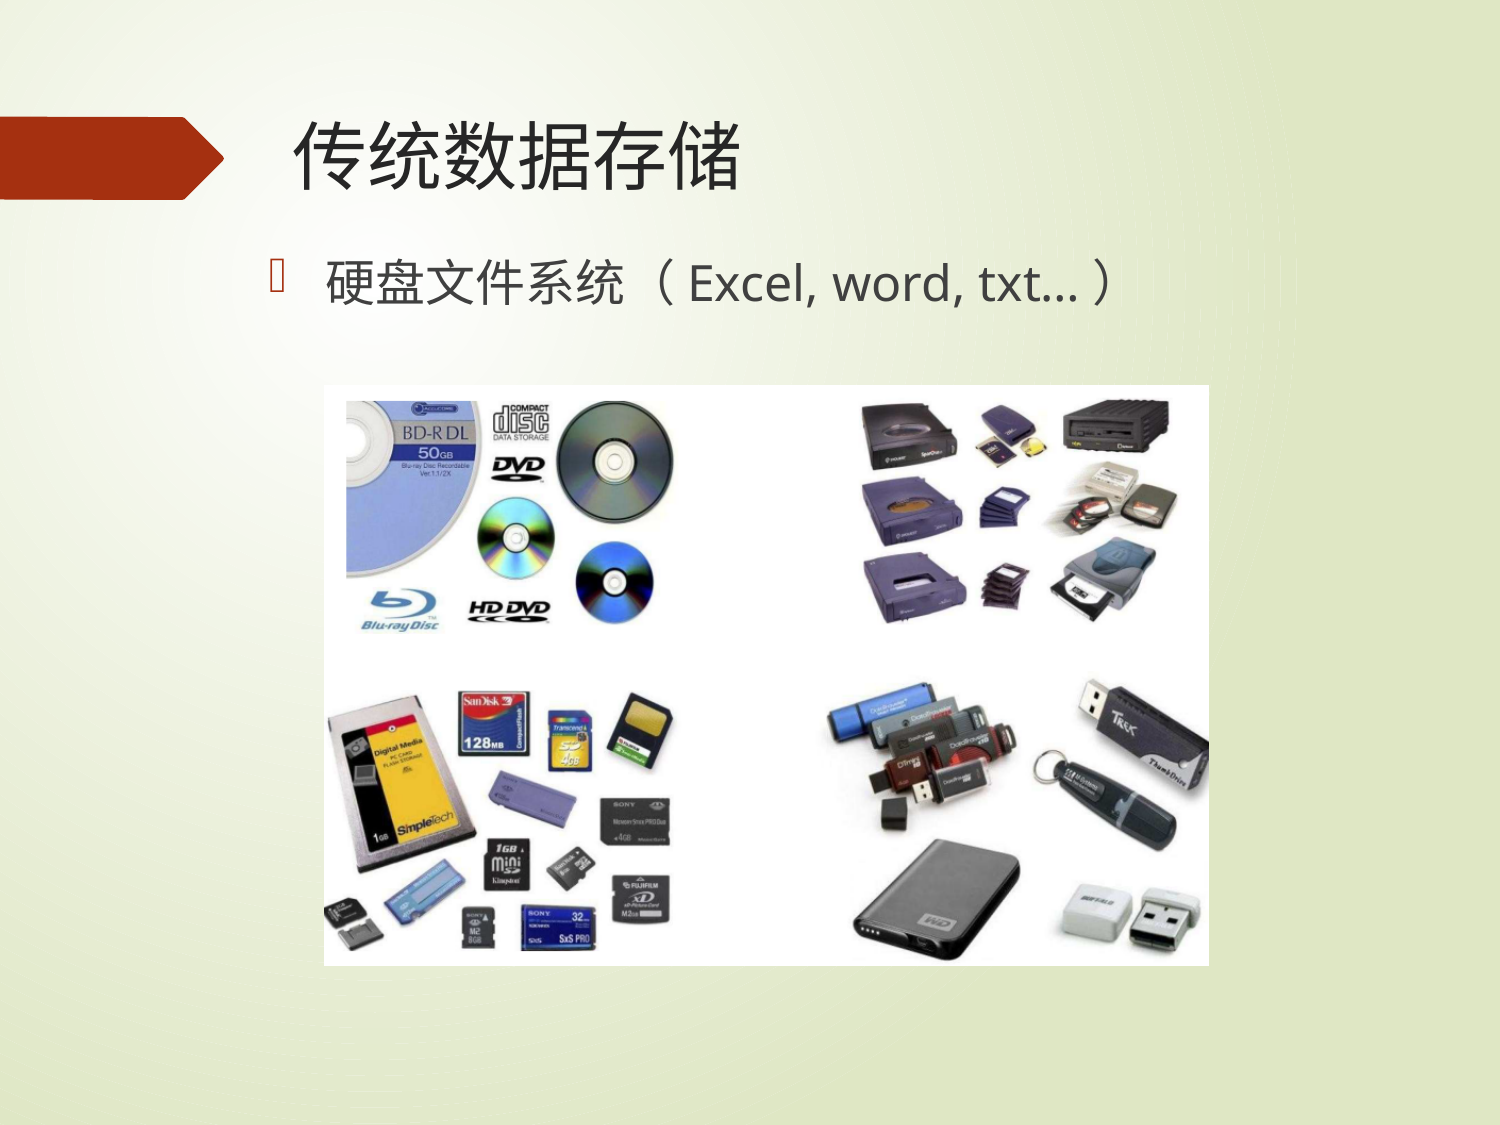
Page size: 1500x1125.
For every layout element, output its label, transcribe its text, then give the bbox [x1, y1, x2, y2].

list 硬盘文件系统（Excel, word, txt…） [253, 243, 1336, 329]
picture [324, 385, 1209, 966]
title 传统数据存储 [277, 101, 798, 220]
